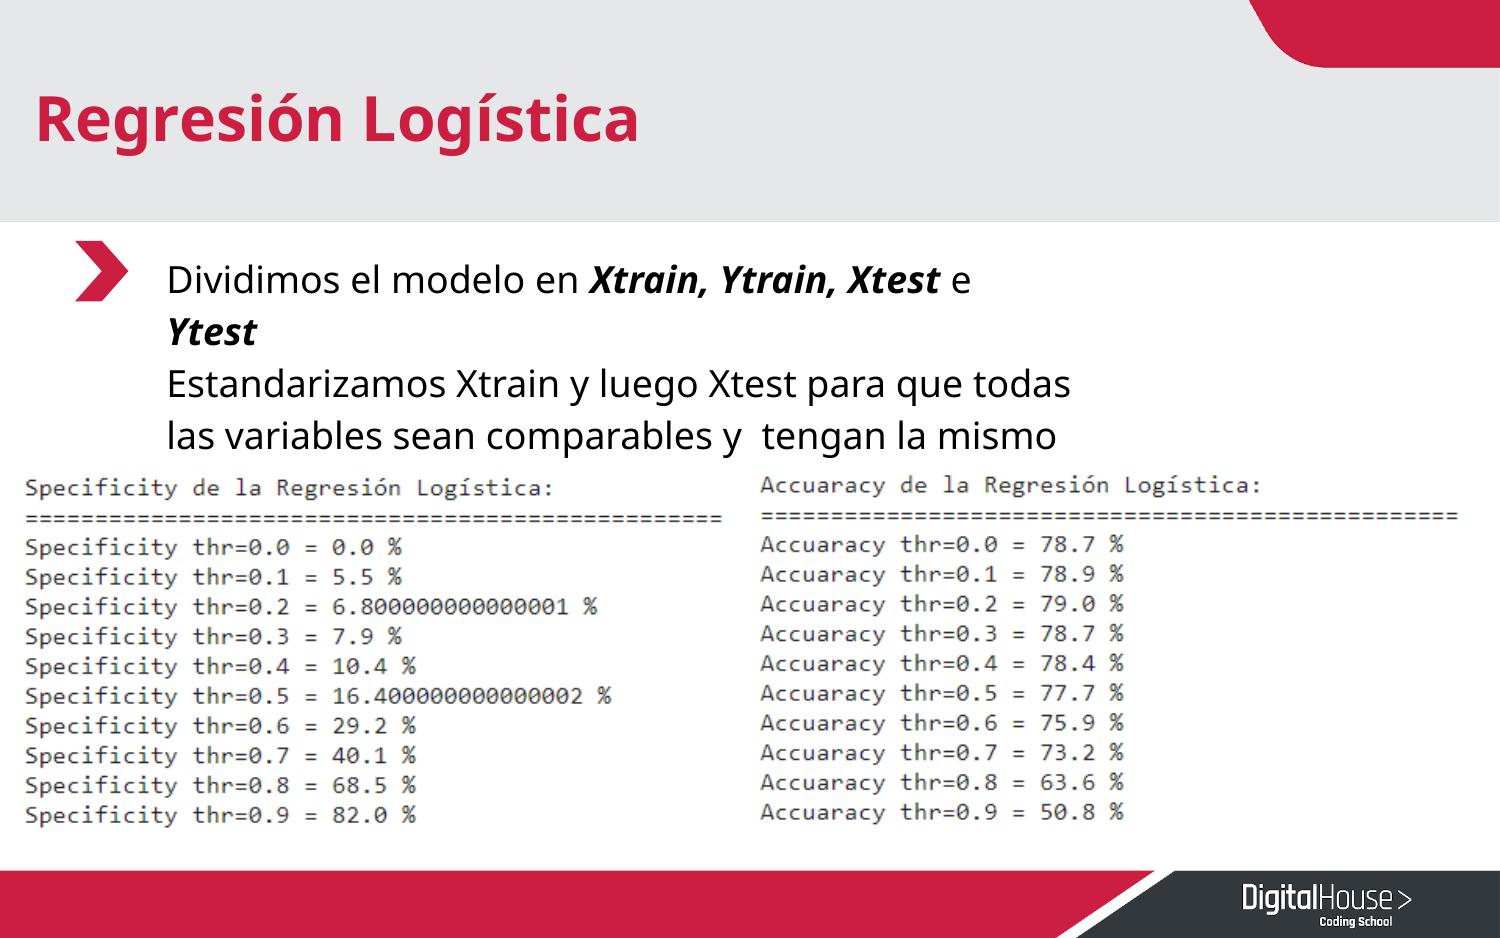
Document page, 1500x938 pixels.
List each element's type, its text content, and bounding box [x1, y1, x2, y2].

text_box [73, 238, 131, 304]
text_box Dividimos el modelo en Xtrain, Ytrain, Xtest e Ytest Estandarizamos Xtrain y luego Xtest para que todas las variables sean comparables y tengan la mismo incidencia (con StandarScaler) [151, 234, 1088, 470]
picture [0, 0, 1500, 938]
title Regresión Logística [19, 22, 1388, 221]
